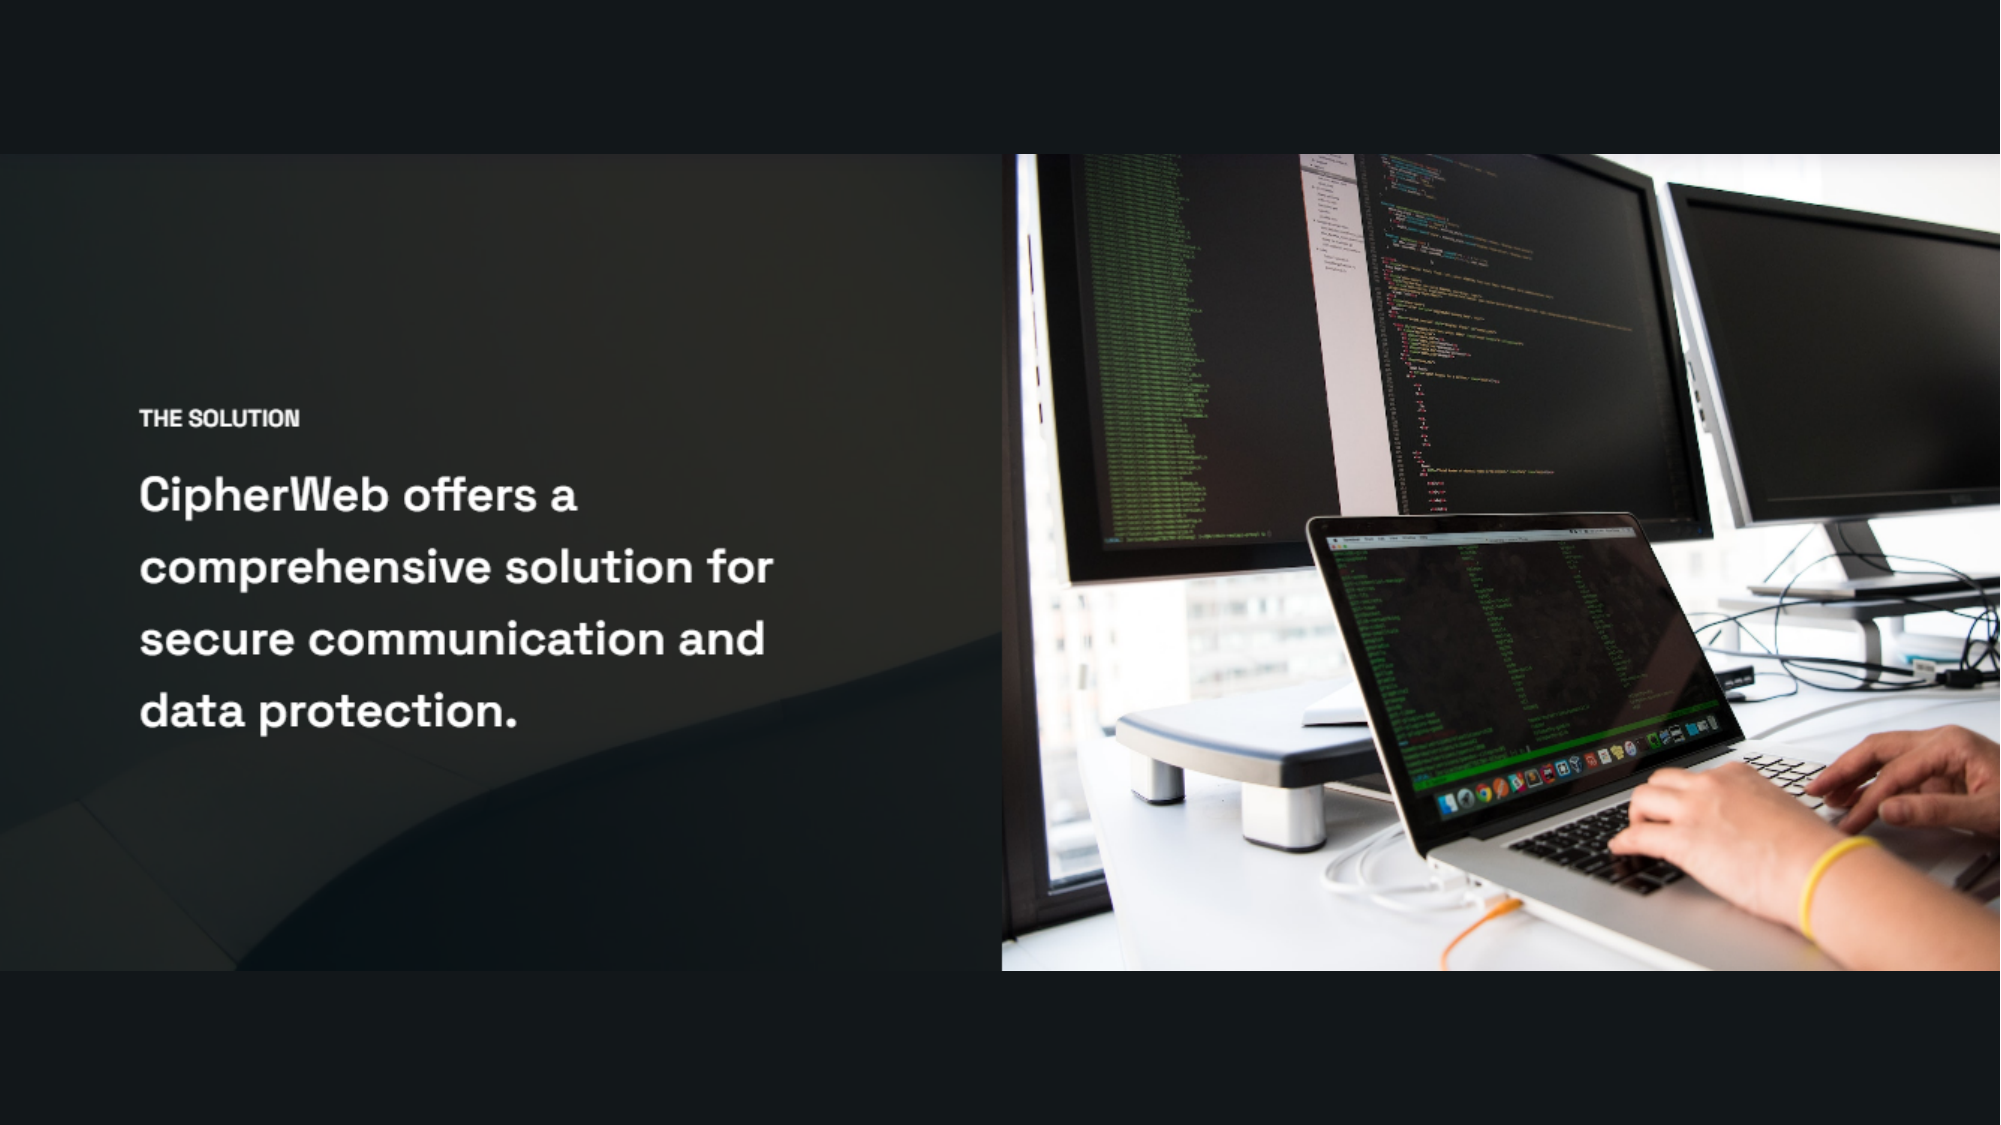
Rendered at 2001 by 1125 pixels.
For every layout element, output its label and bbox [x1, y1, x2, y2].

picture [0, 153, 2000, 972]
